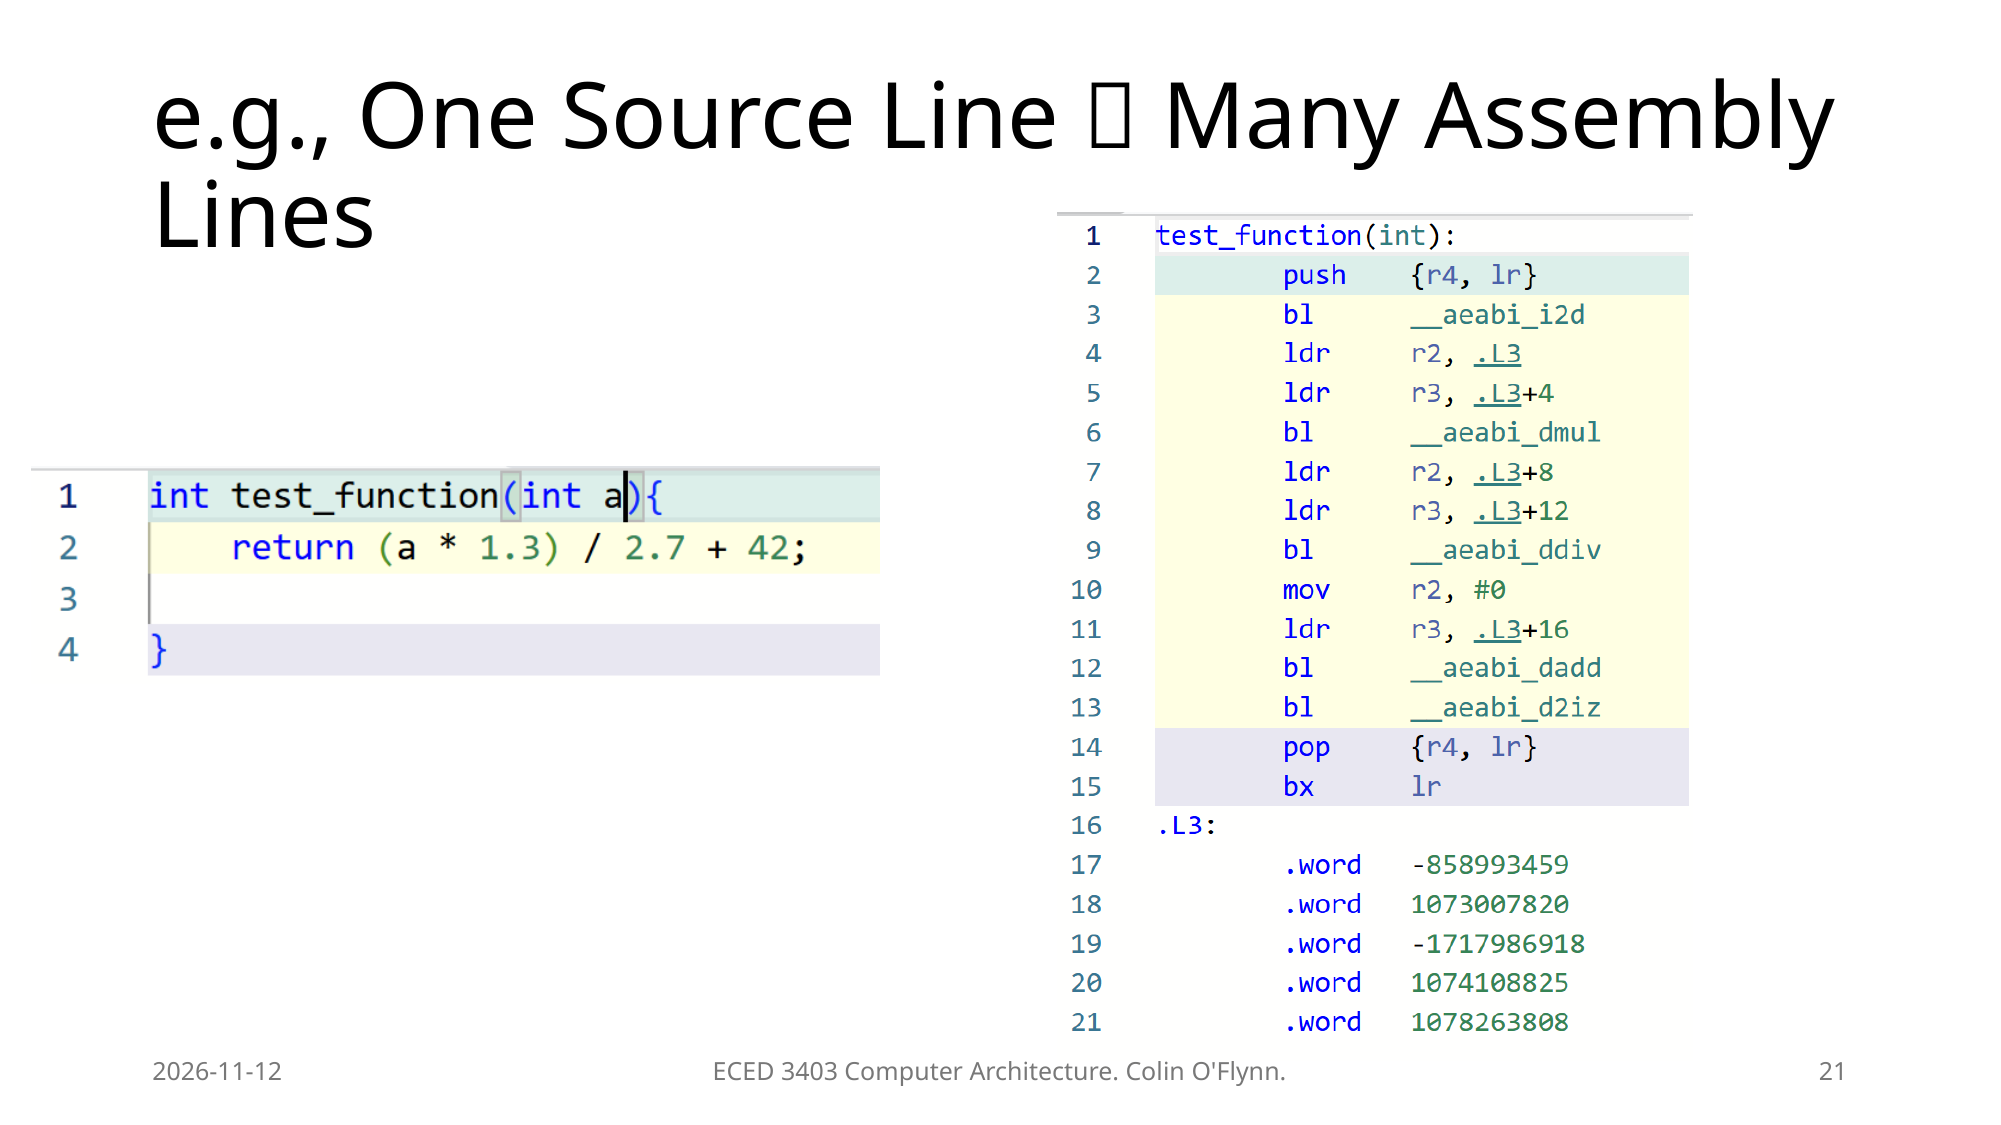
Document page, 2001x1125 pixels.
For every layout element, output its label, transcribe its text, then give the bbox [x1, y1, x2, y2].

title e.g., One Source Line  Many Assembly Lines [137, 59, 1925, 278]
footer ECED 3403 Computer Architecture. Colin O'Flynn. [662, 1042, 1338, 1103]
slide_number 21 [1412, 1042, 1863, 1103]
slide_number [137, 1042, 588, 1103]
picture [1057, 212, 1693, 1061]
picture [31, 466, 880, 684]
